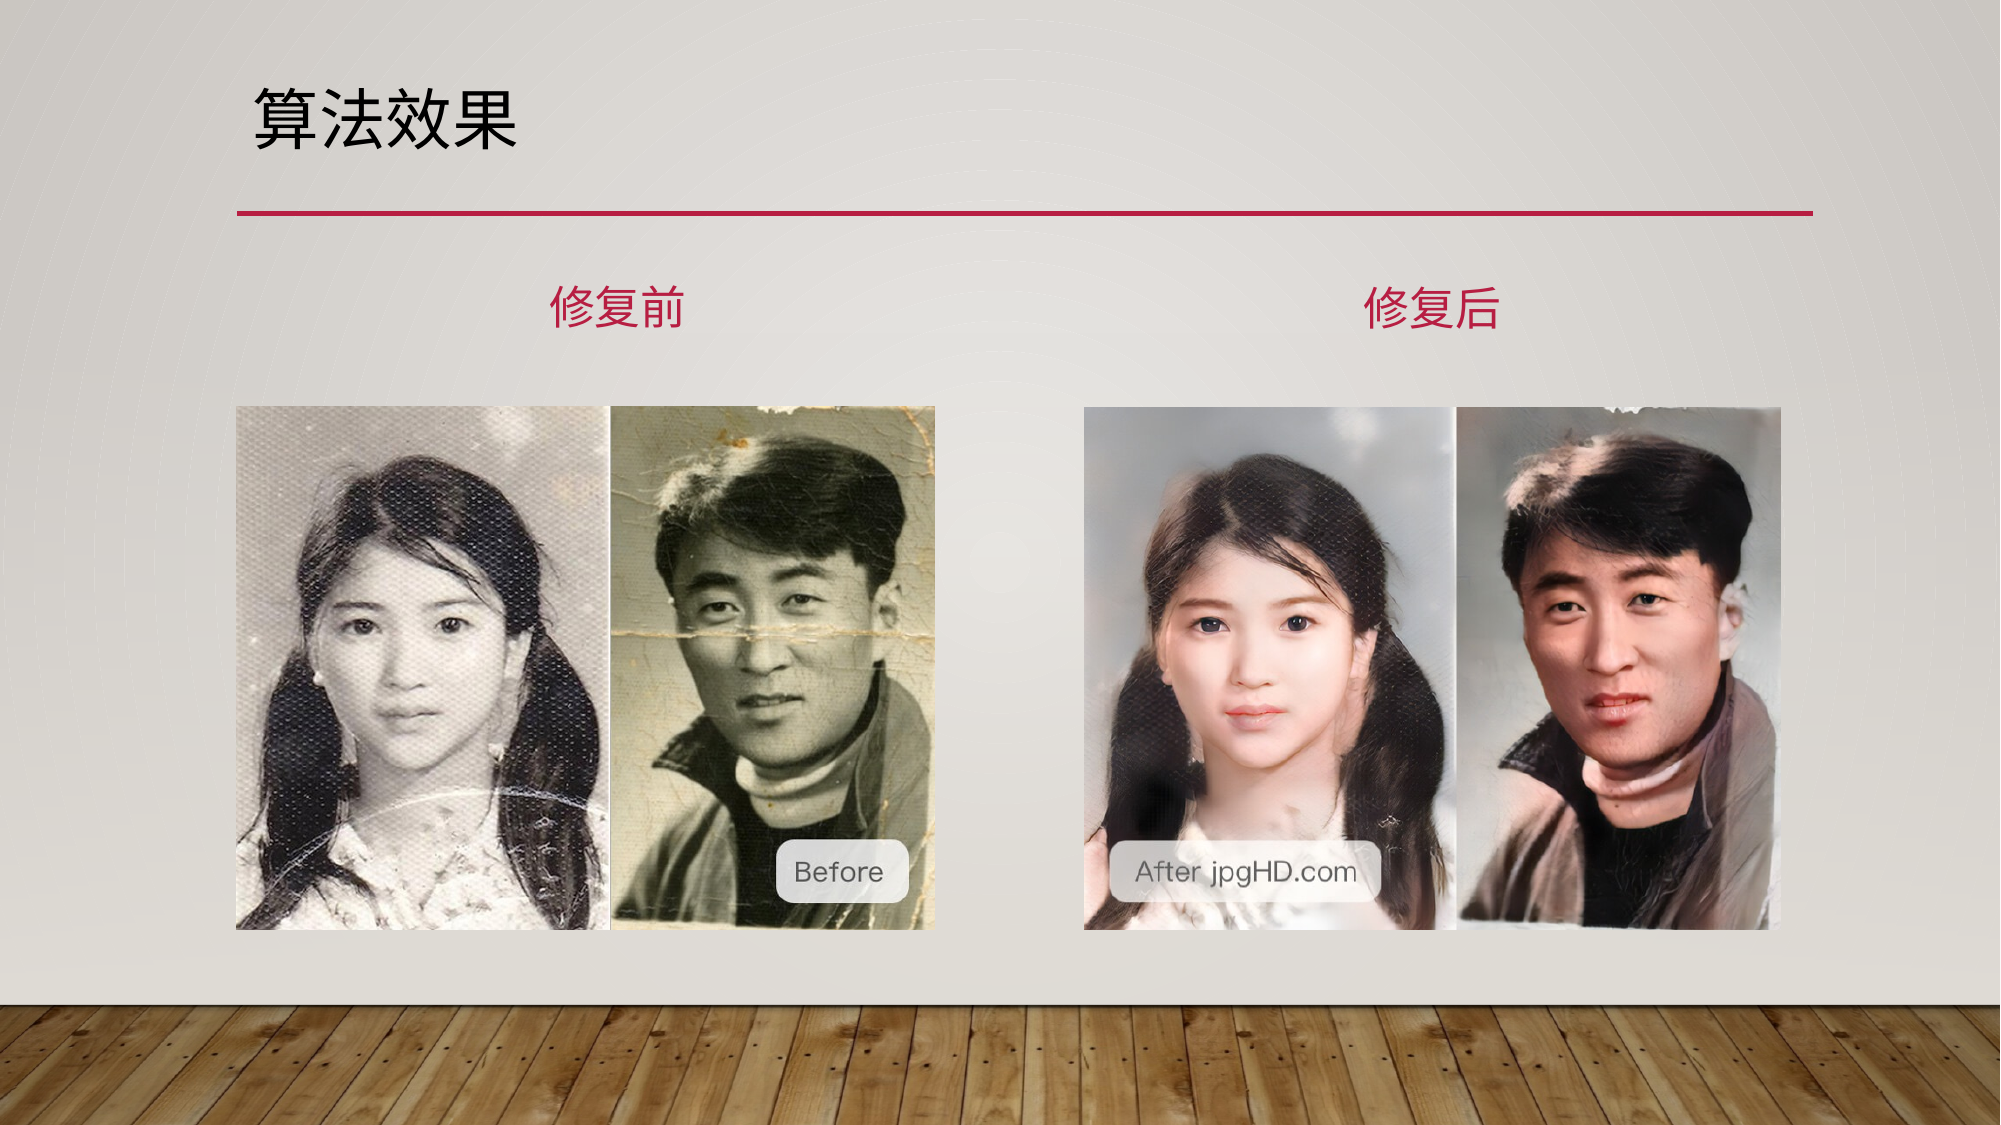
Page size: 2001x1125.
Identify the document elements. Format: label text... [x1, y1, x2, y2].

picture [0, 1005, 2000, 1125]
title 算法效果 [237, 79, 1814, 253]
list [1084, 407, 1781, 931]
list 修复前 [236, 252, 999, 342]
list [236, 406, 936, 931]
list 修复后 [1051, 252, 1814, 343]
